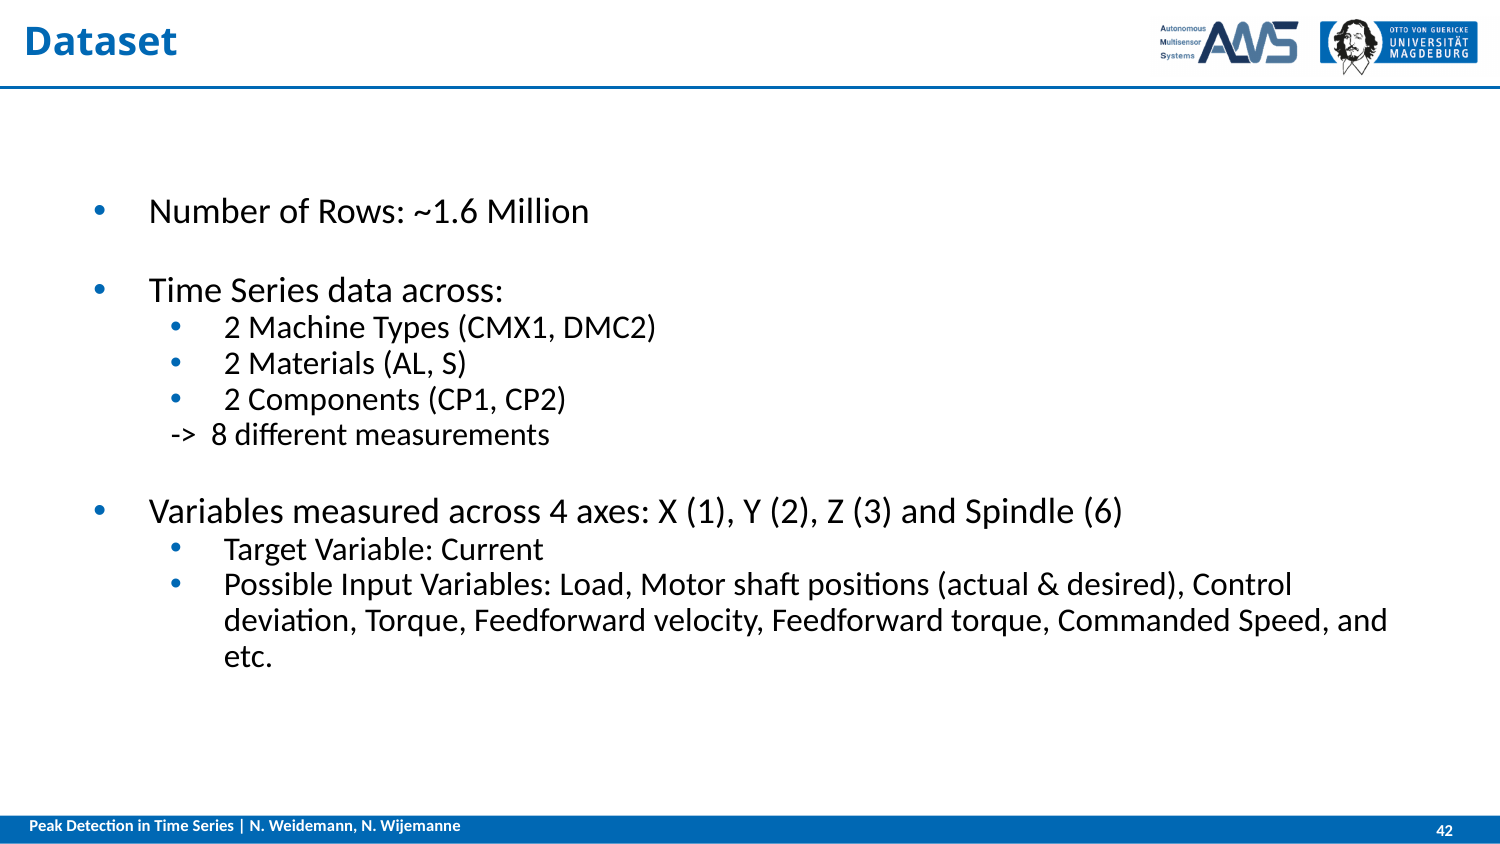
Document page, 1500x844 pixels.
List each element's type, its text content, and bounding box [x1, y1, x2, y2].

title Dataset [0, 0, 943, 86]
slide_number 42 [1312, 815, 1454, 844]
list Number of Rows: ~1.6 Million Time Series data across: 2 Machine Types (CMX1, DMC2) 2 Materials (AL, S) 2 Components (CP1, CP2) -> 8 different measurements Variables measured across 4 axes: X (1), Y (2), Z (3) and Spindle (6) Target Variable: Current Possible Input Variables: Load, Motor shaft positions (actual & desired), Control deviation, Torque, Feedforward velocity, Feedforward torque, Commanded Speed, and etc. [59, 184, 1441, 781]
picture [1150, 16, 1500, 77]
text_box Peak Detection in Time Series | N. Weidemann, N. Wijemanne [14, 804, 666, 844]
